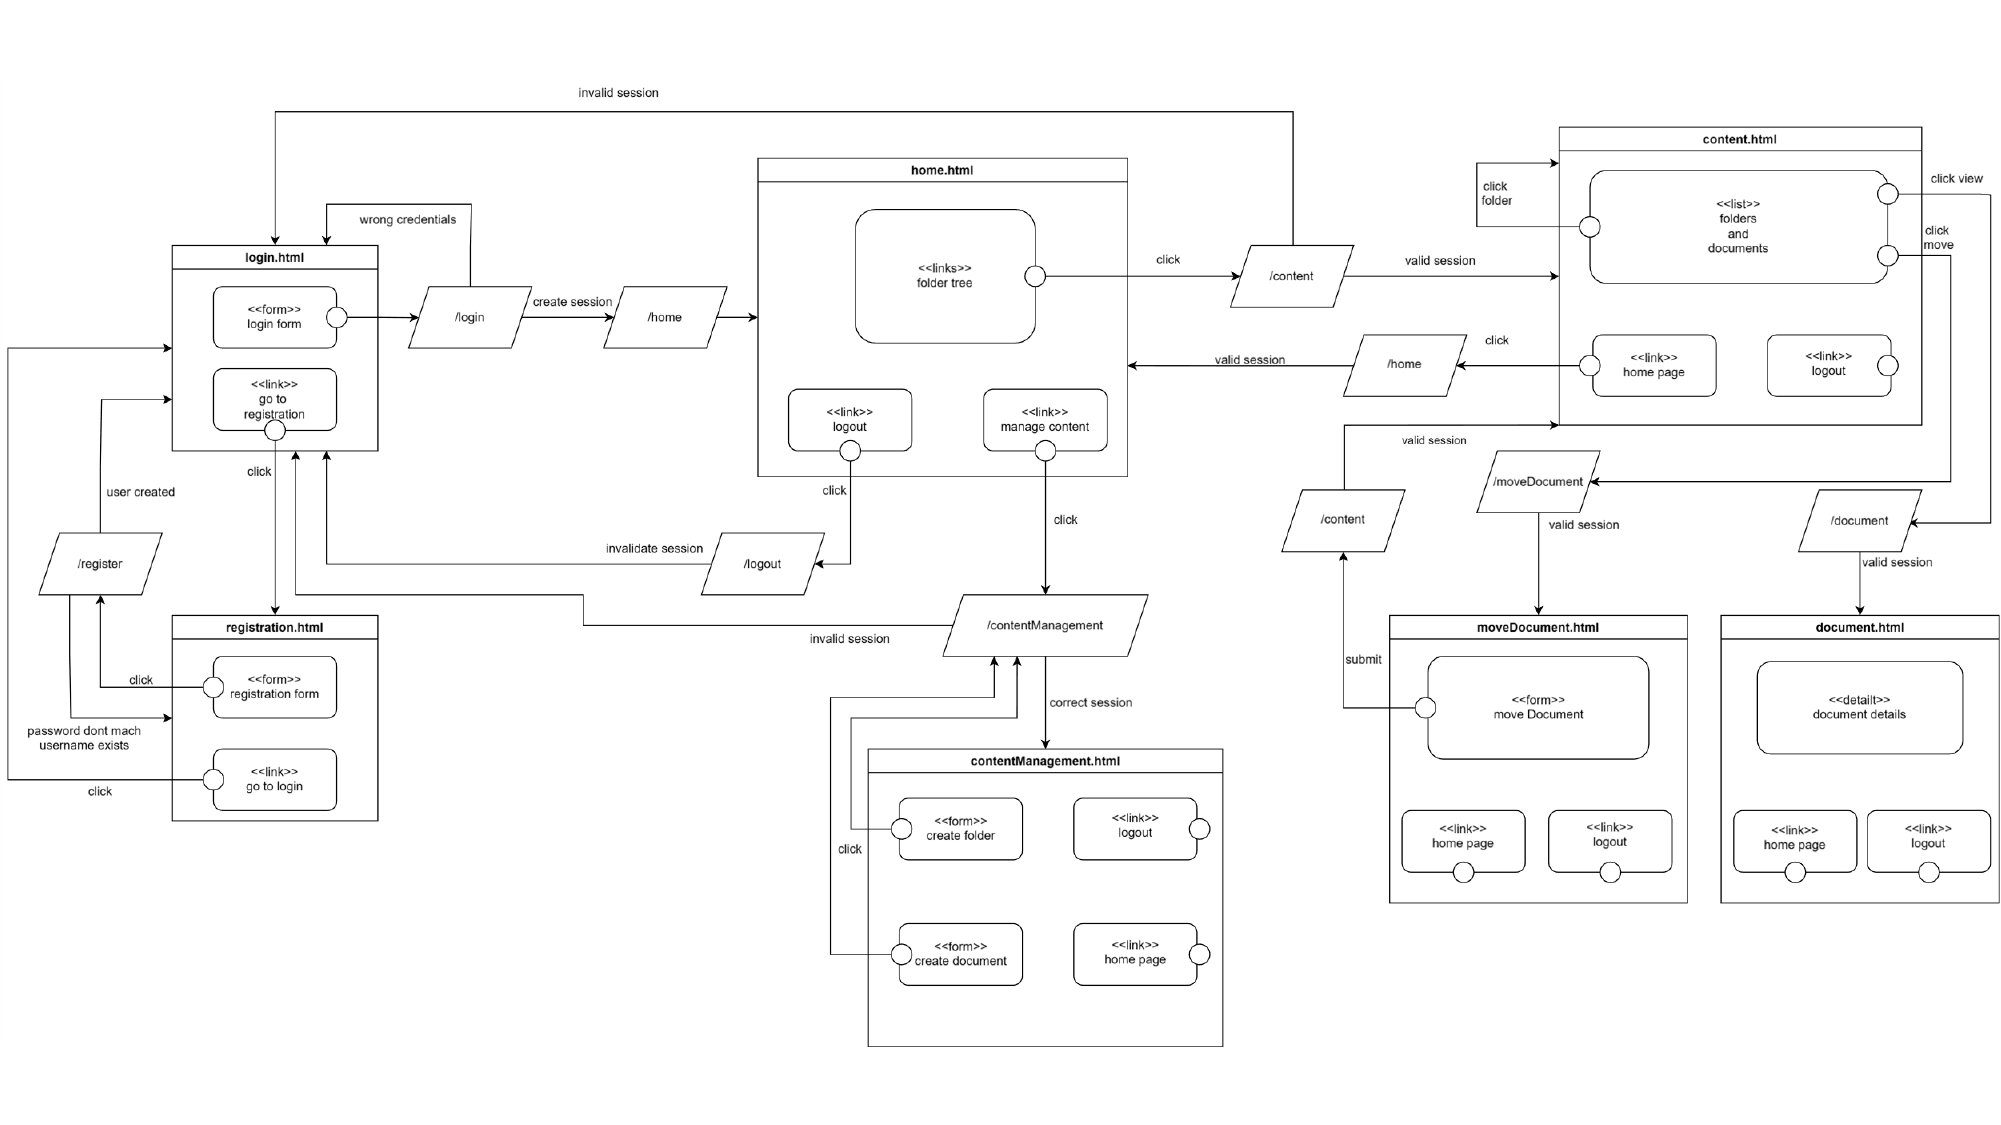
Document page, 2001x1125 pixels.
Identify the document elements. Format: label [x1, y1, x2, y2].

picture [0, 77, 2000, 1048]
